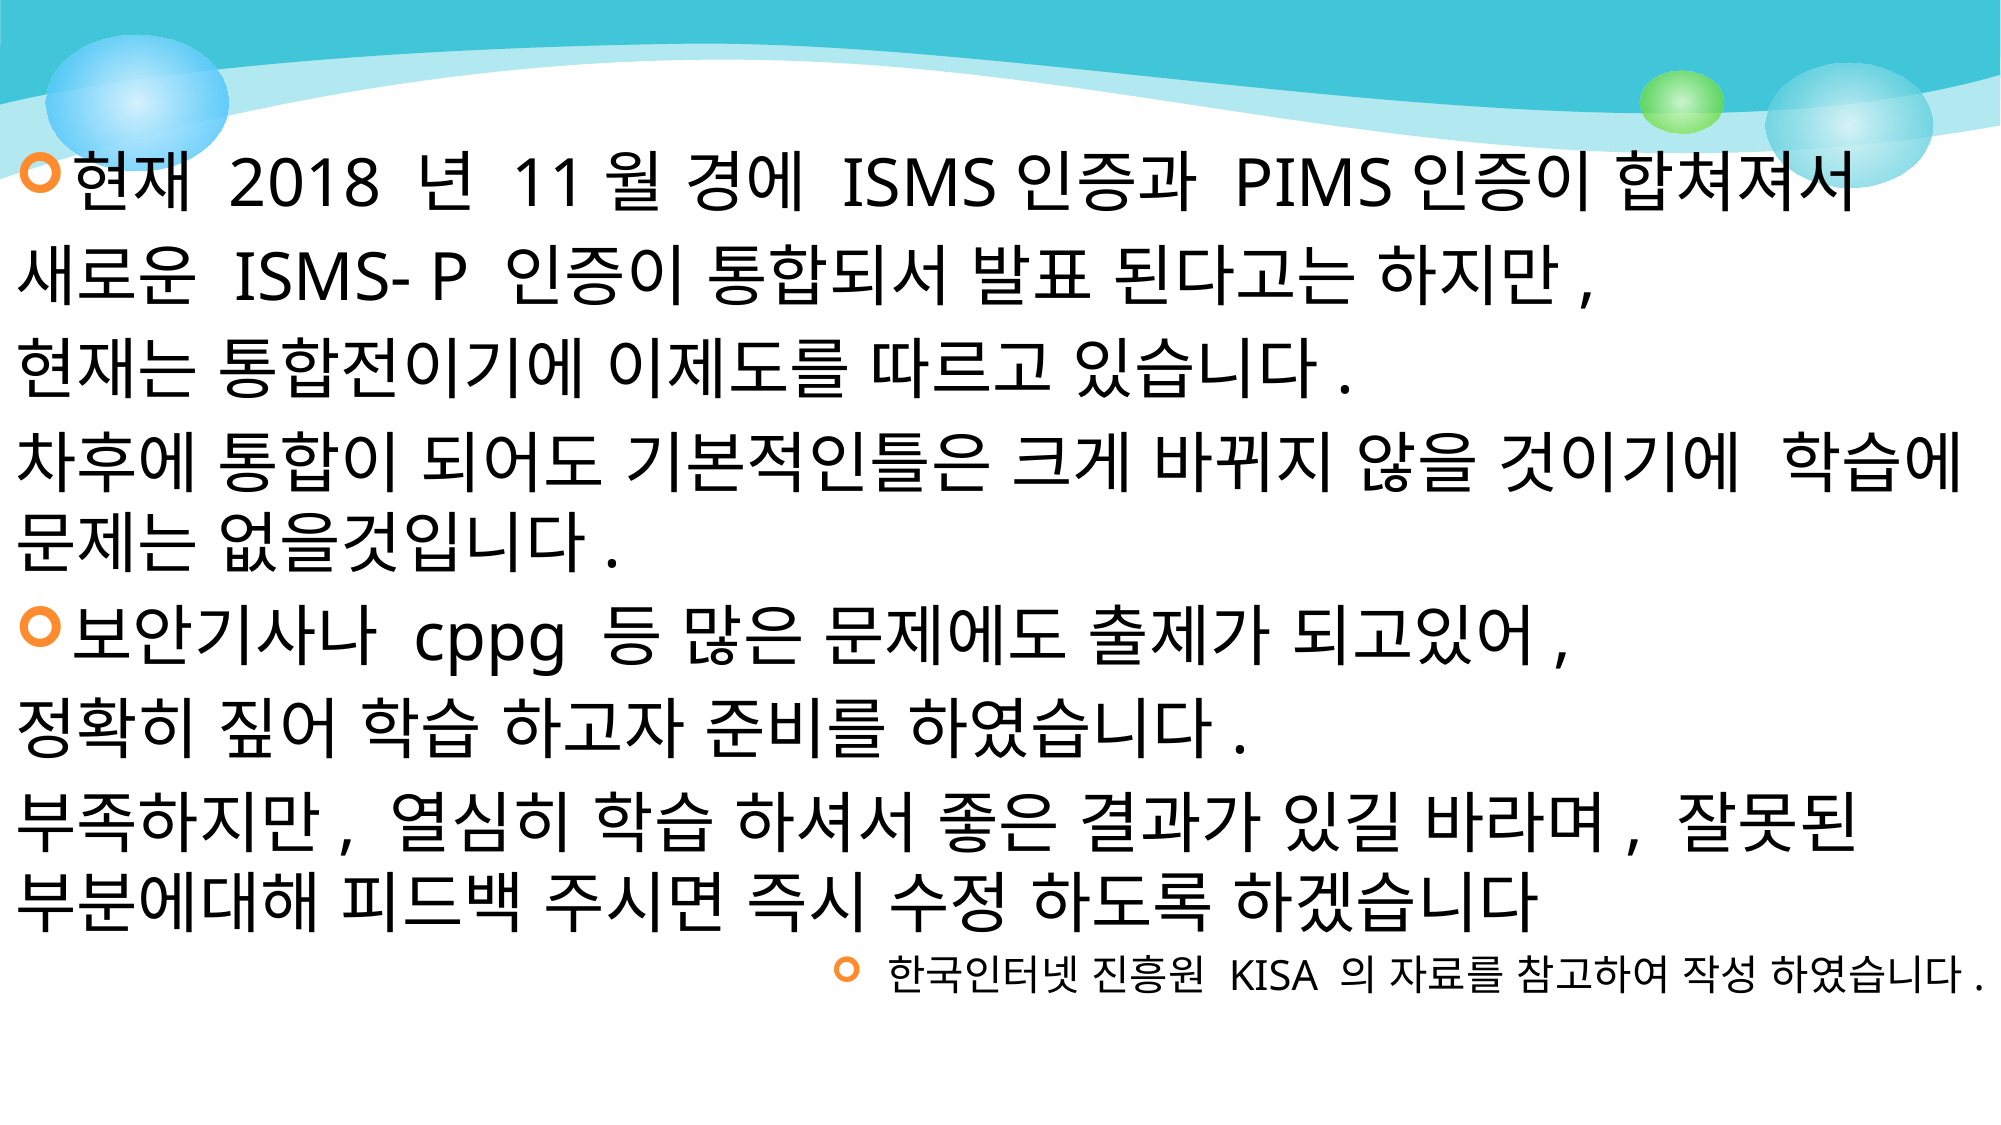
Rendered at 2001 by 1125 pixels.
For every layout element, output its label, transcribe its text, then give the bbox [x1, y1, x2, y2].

list 현재 2018 년 11월 경에 ISMS인증과 PIMS인증이 합쳐져서 새로운 ISMS- P 인증이 통합되서 발표 된다고는 하지만, 현재는 통합전이기에 이제도를 따르고 있습니다. 차후에 통합이 되어도 기본적인틀은 크게 바뀌지 않을 것이기에 학습에 문제는 없을것입니다. 보안기사나 cppg 등 많은 문제에도 출제가 되고있어, 정확히 짚어 학습 하고자 준비를 하였습니다. 부족하지만, 열심히 학습 하셔서 좋은 결과가 있길 바라며, 잘못된 부분에대해 피드백 주시면 즉시 수정 하도록 하겠습니다 한국인터넷 진흥원 KISA 의 자료를 참고하여 작성 하였습니다. [0, 132, 2000, 1105]
